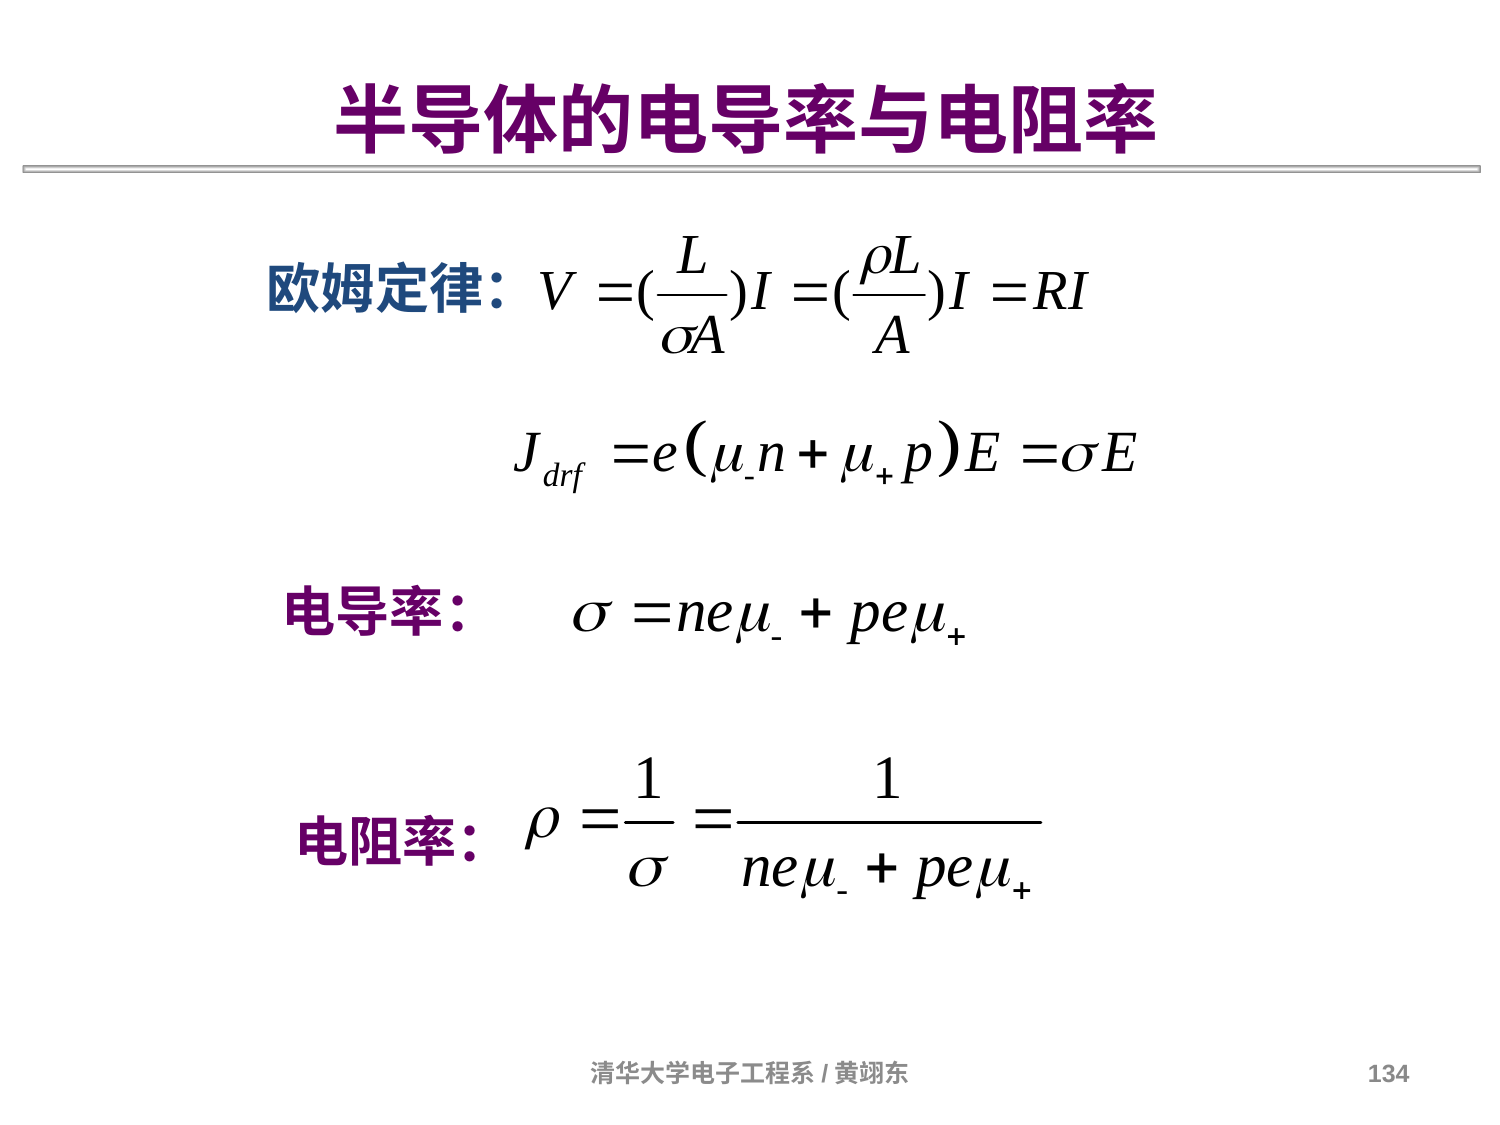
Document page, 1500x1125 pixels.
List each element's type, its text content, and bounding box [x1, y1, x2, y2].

text_box [22, 165, 1481, 173]
footer 清华大学电子工程系/黄翊东 [512, 1042, 988, 1103]
title 半导体的电导率与电阻率 [318, 58, 1500, 177]
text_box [534, 219, 1105, 366]
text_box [501, 408, 1152, 507]
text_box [512, 739, 1053, 916]
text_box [563, 569, 977, 663]
text_box 电阻率： [279, 800, 507, 880]
text_box 欧姆定律： [251, 246, 529, 327]
text_box 电导率： [266, 570, 526, 650]
slide_number 134 [1074, 1042, 1425, 1103]
